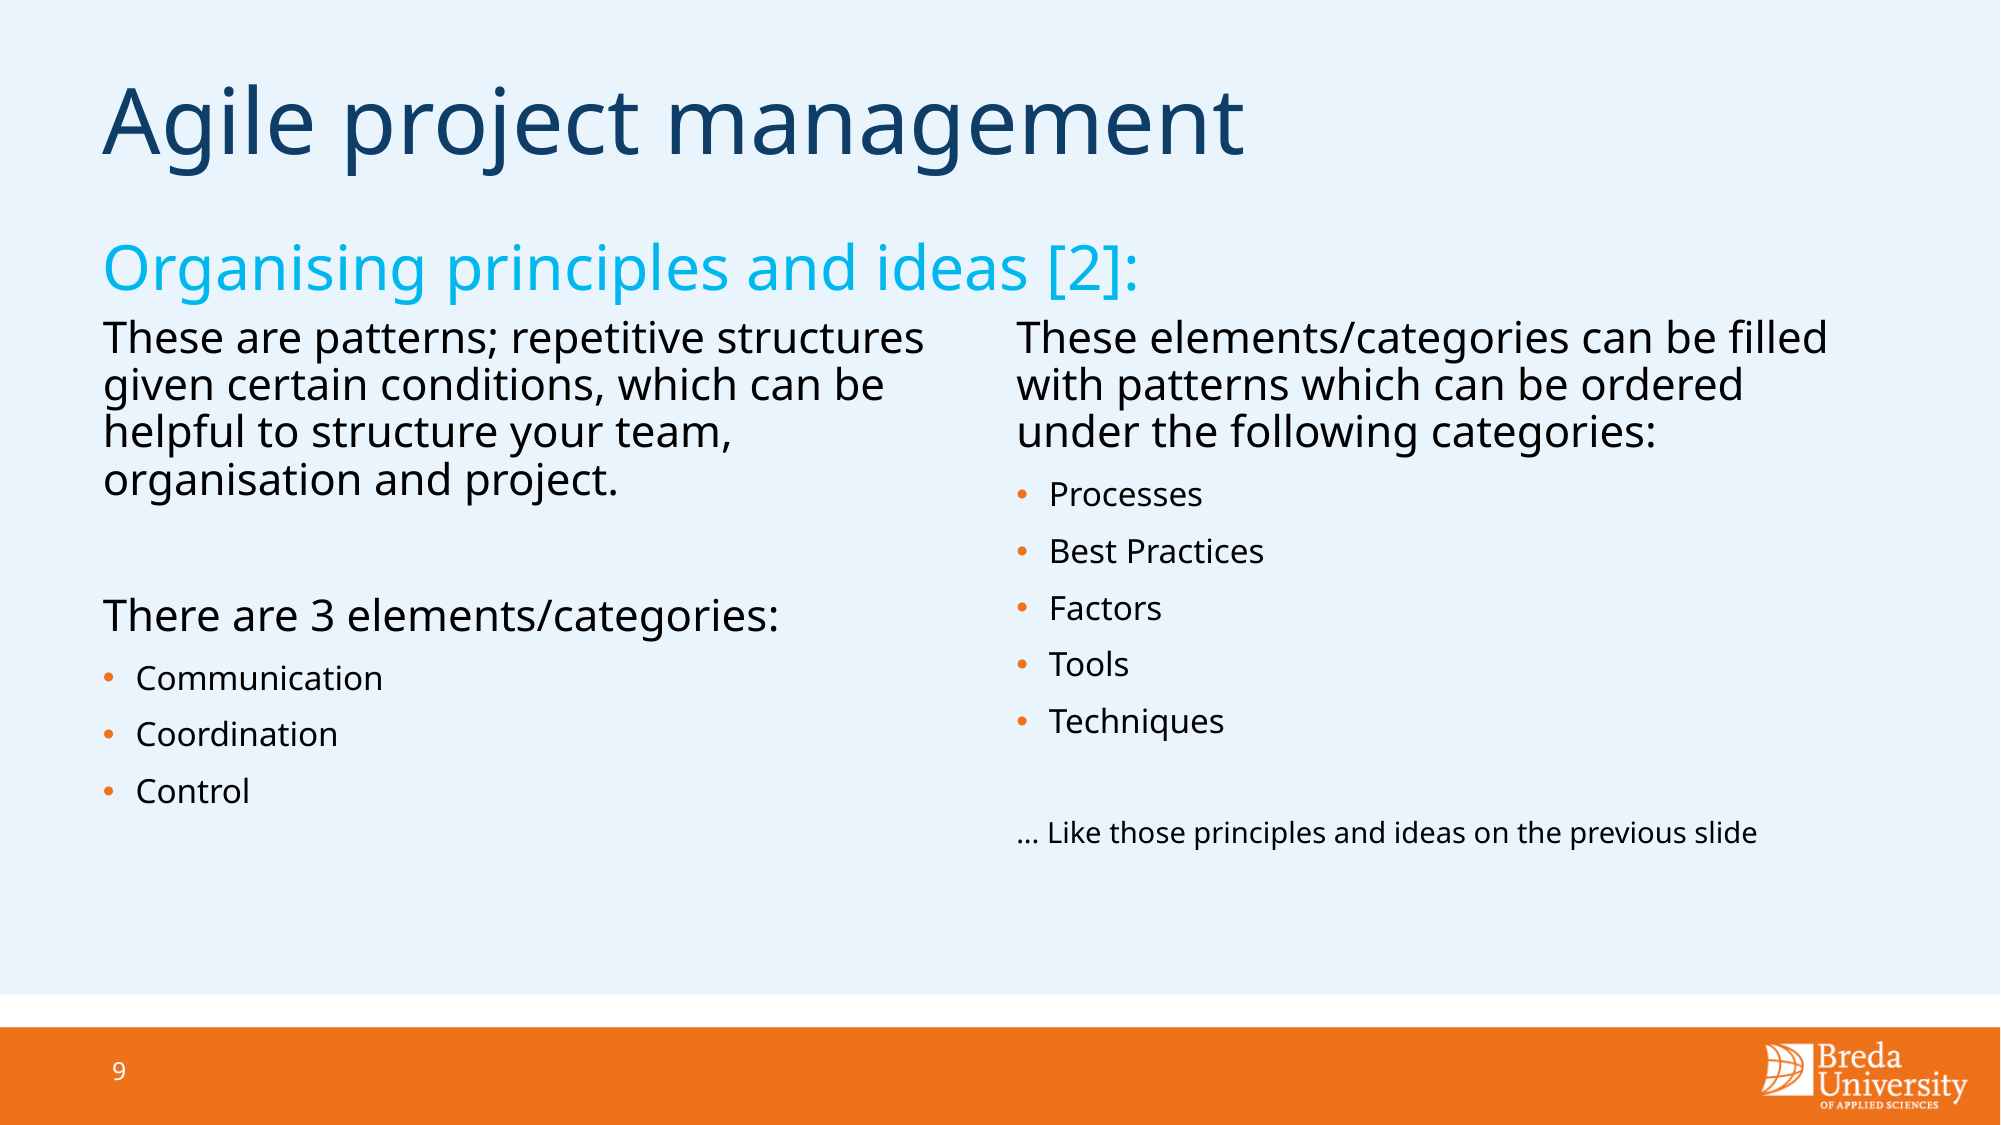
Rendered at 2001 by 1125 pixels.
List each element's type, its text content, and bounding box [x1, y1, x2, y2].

list These are patterns; repetitive structures given certain conditions, which can be helpful to structure your team, organisation and project. There are 3 elements/categories: Communication Coordination Control [88, 308, 973, 946]
picture [0, 0, 2001, 1125]
title Agile project management [88, 67, 1917, 210]
list Organising principles and ideas [2]: [88, 229, 1917, 307]
list These elements/categories can be filled with patterns which can be ordered under the following categories: Processes Best Practices Factors Tools Techniques ... Like those principles and ideas on the previous slide [1001, 308, 1886, 946]
slide_number 9 [97, 1042, 198, 1103]
